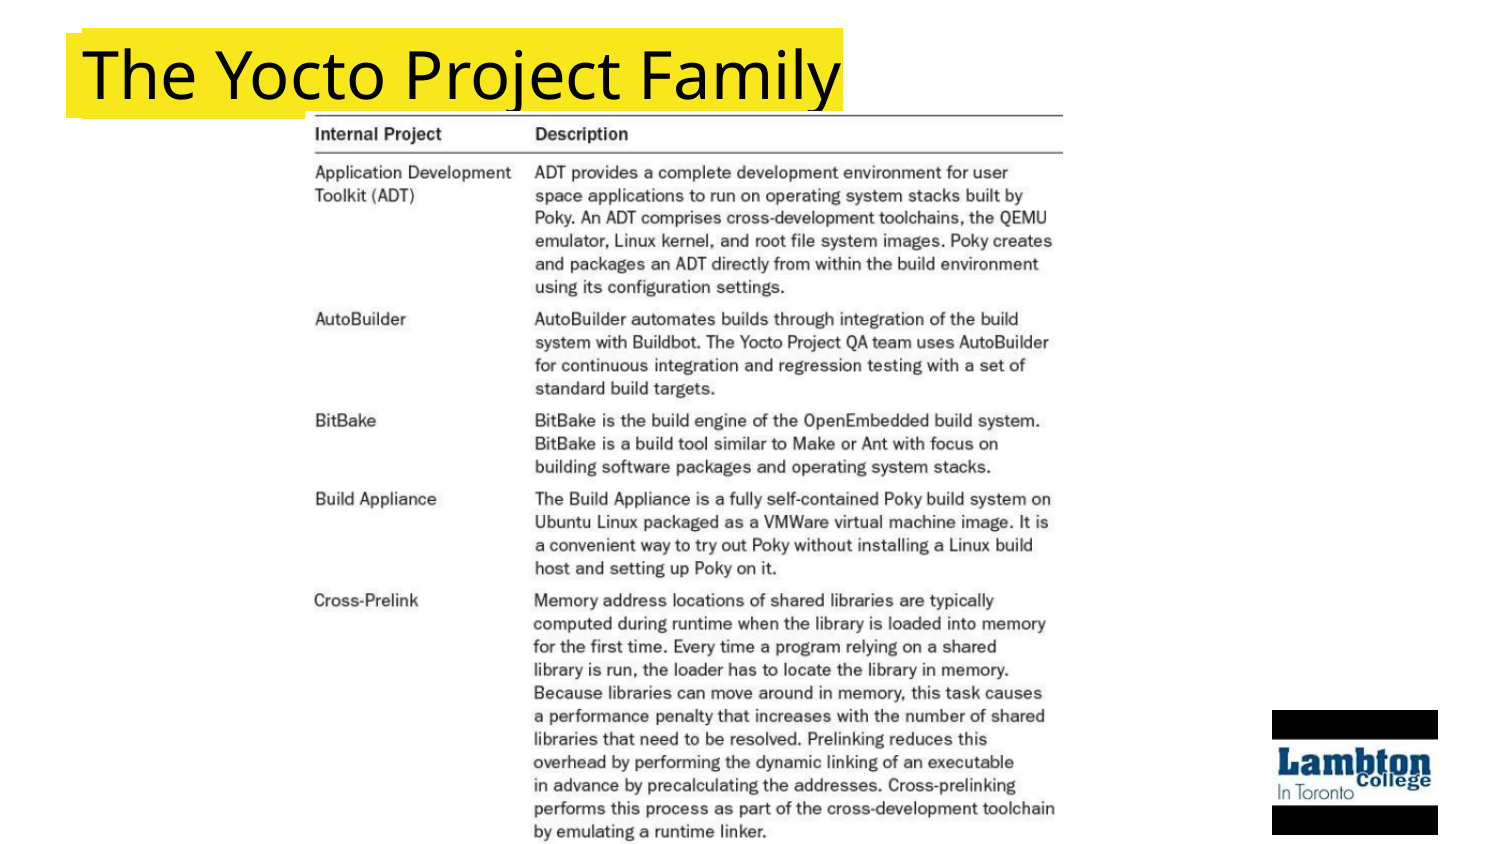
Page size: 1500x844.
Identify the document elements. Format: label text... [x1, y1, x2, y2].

picture [305, 111, 1077, 844]
title The Yocto Project Family [51, 17, 1449, 112]
picture [1272, 709, 1438, 835]
